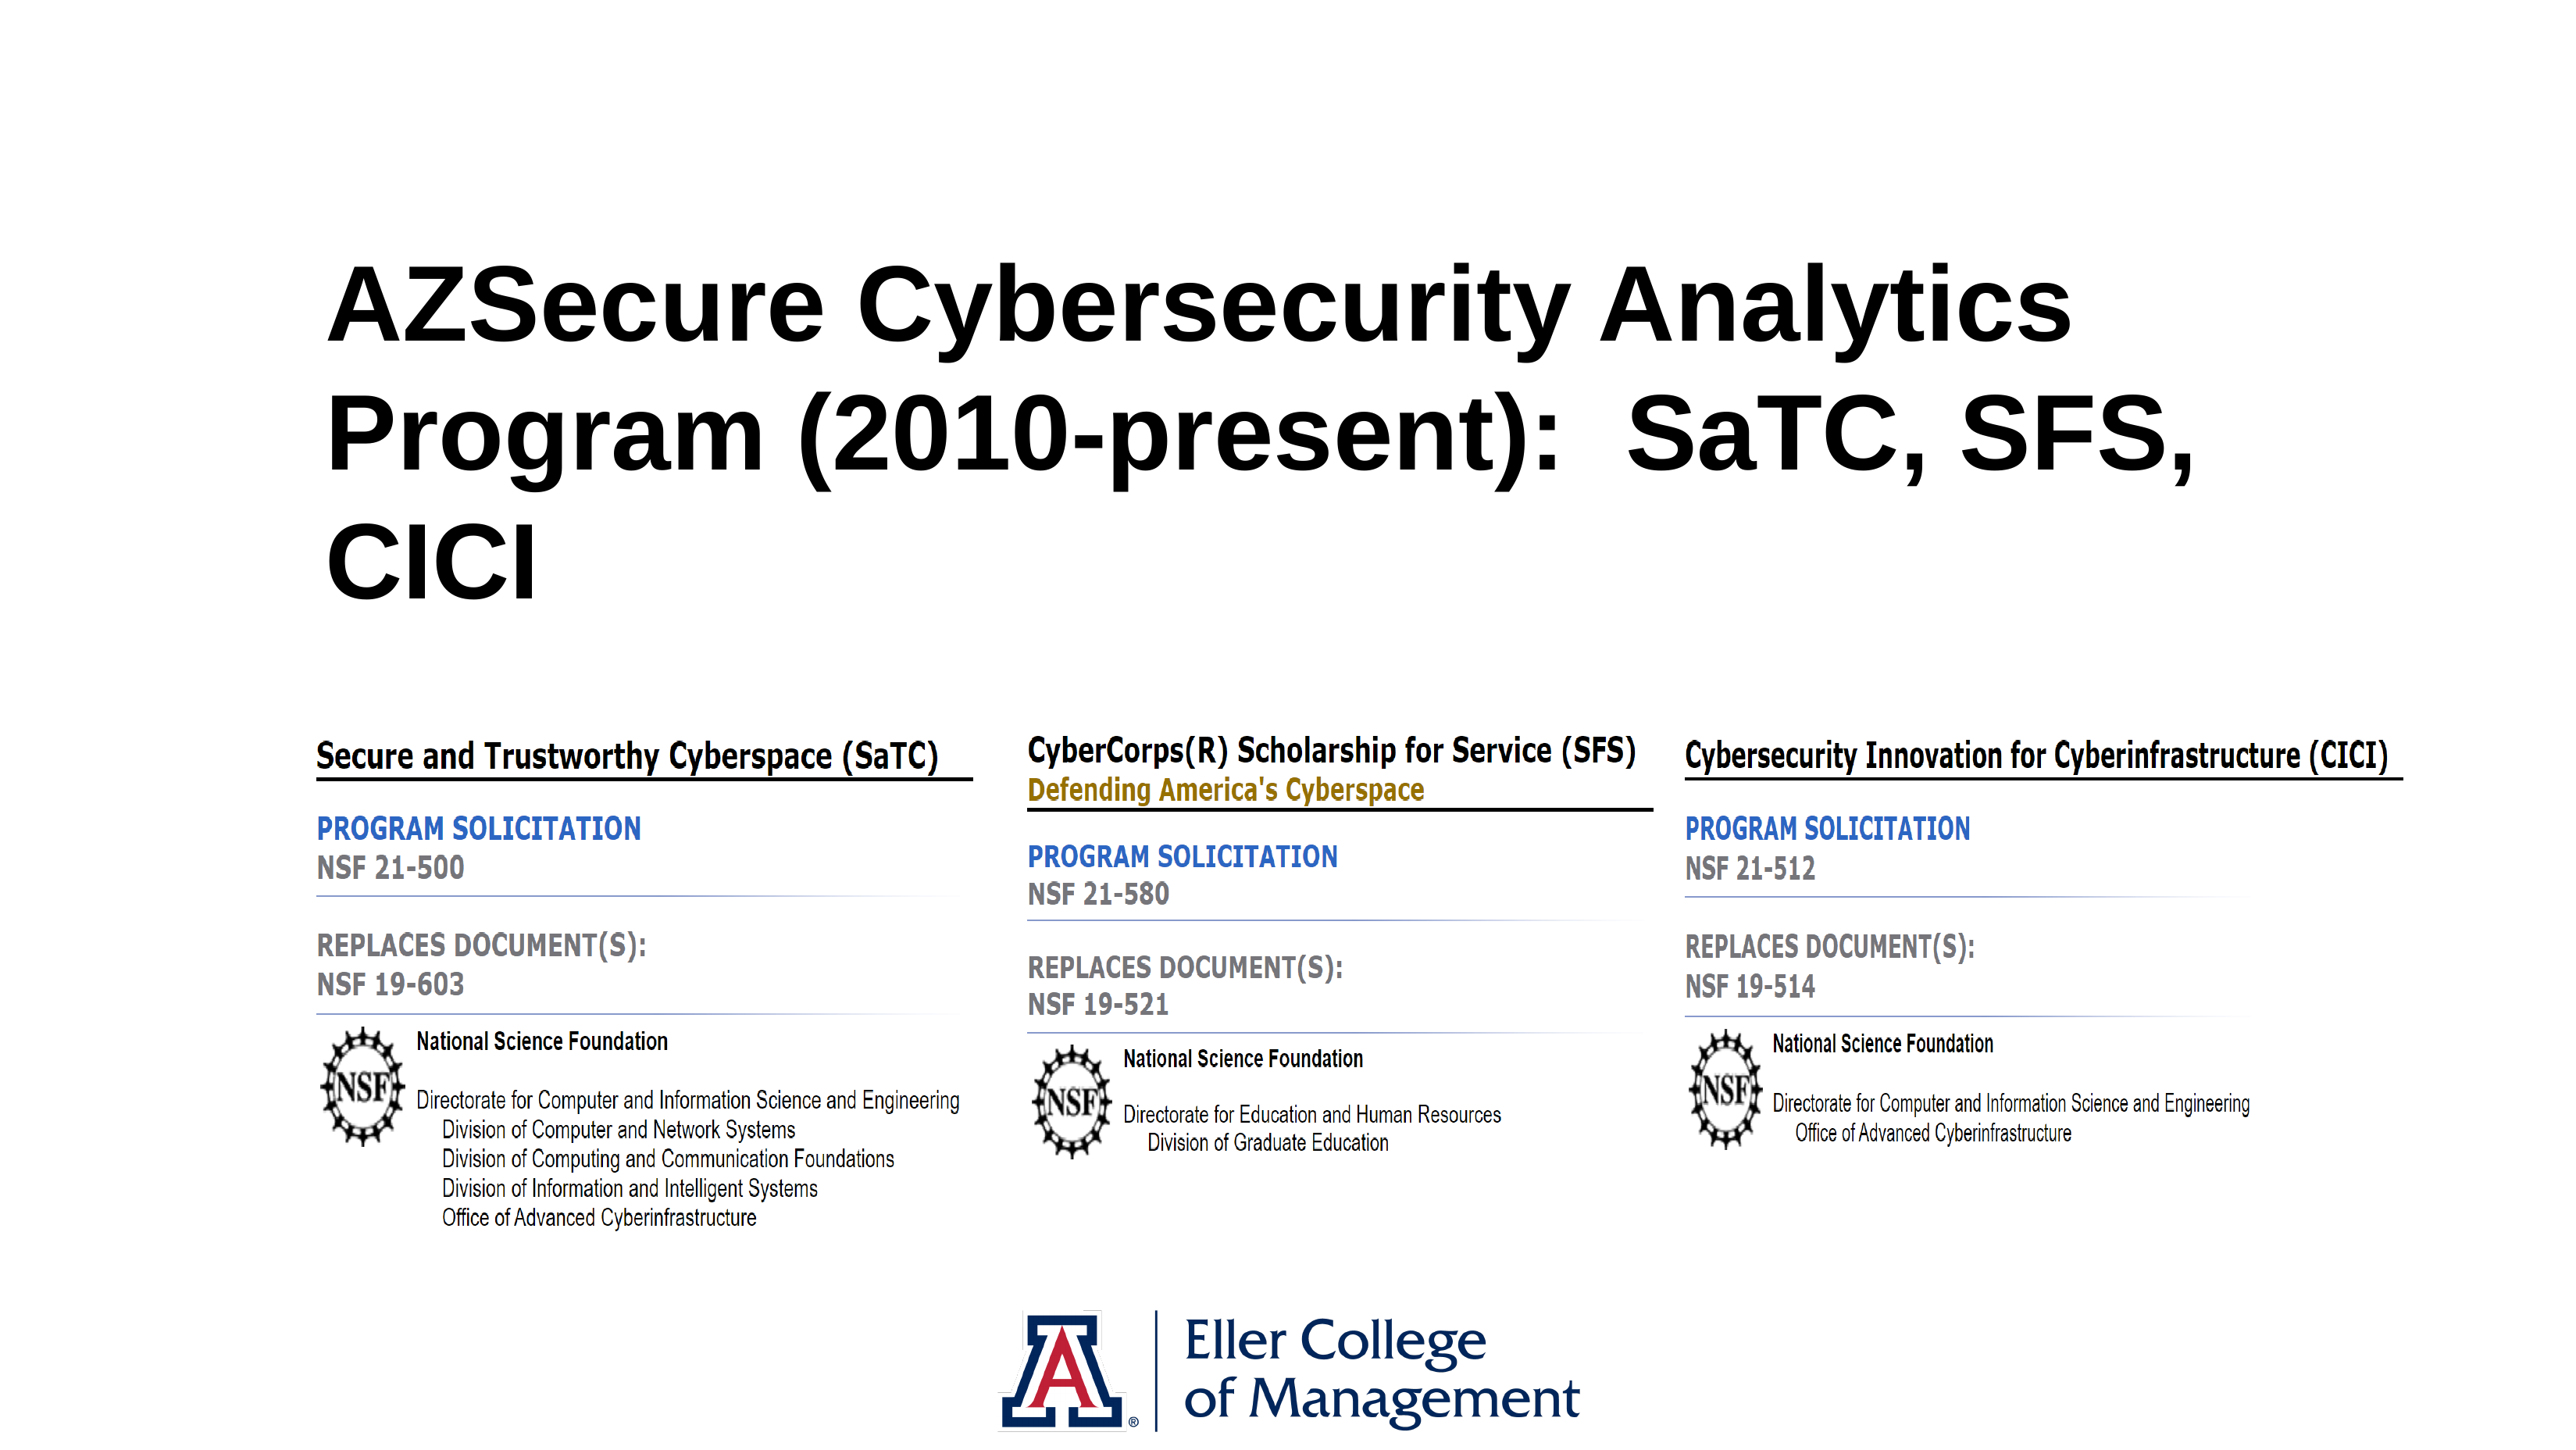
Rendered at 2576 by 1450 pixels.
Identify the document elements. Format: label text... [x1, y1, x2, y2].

title AZSecure Cybersecurity Analytics Program (2010-present): SaTC, SFS, CICI [313, 235, 2386, 627]
picture [1022, 729, 1654, 1170]
picture [996, 1309, 1580, 1432]
picture [313, 729, 974, 1246]
picture [1680, 729, 2403, 1170]
